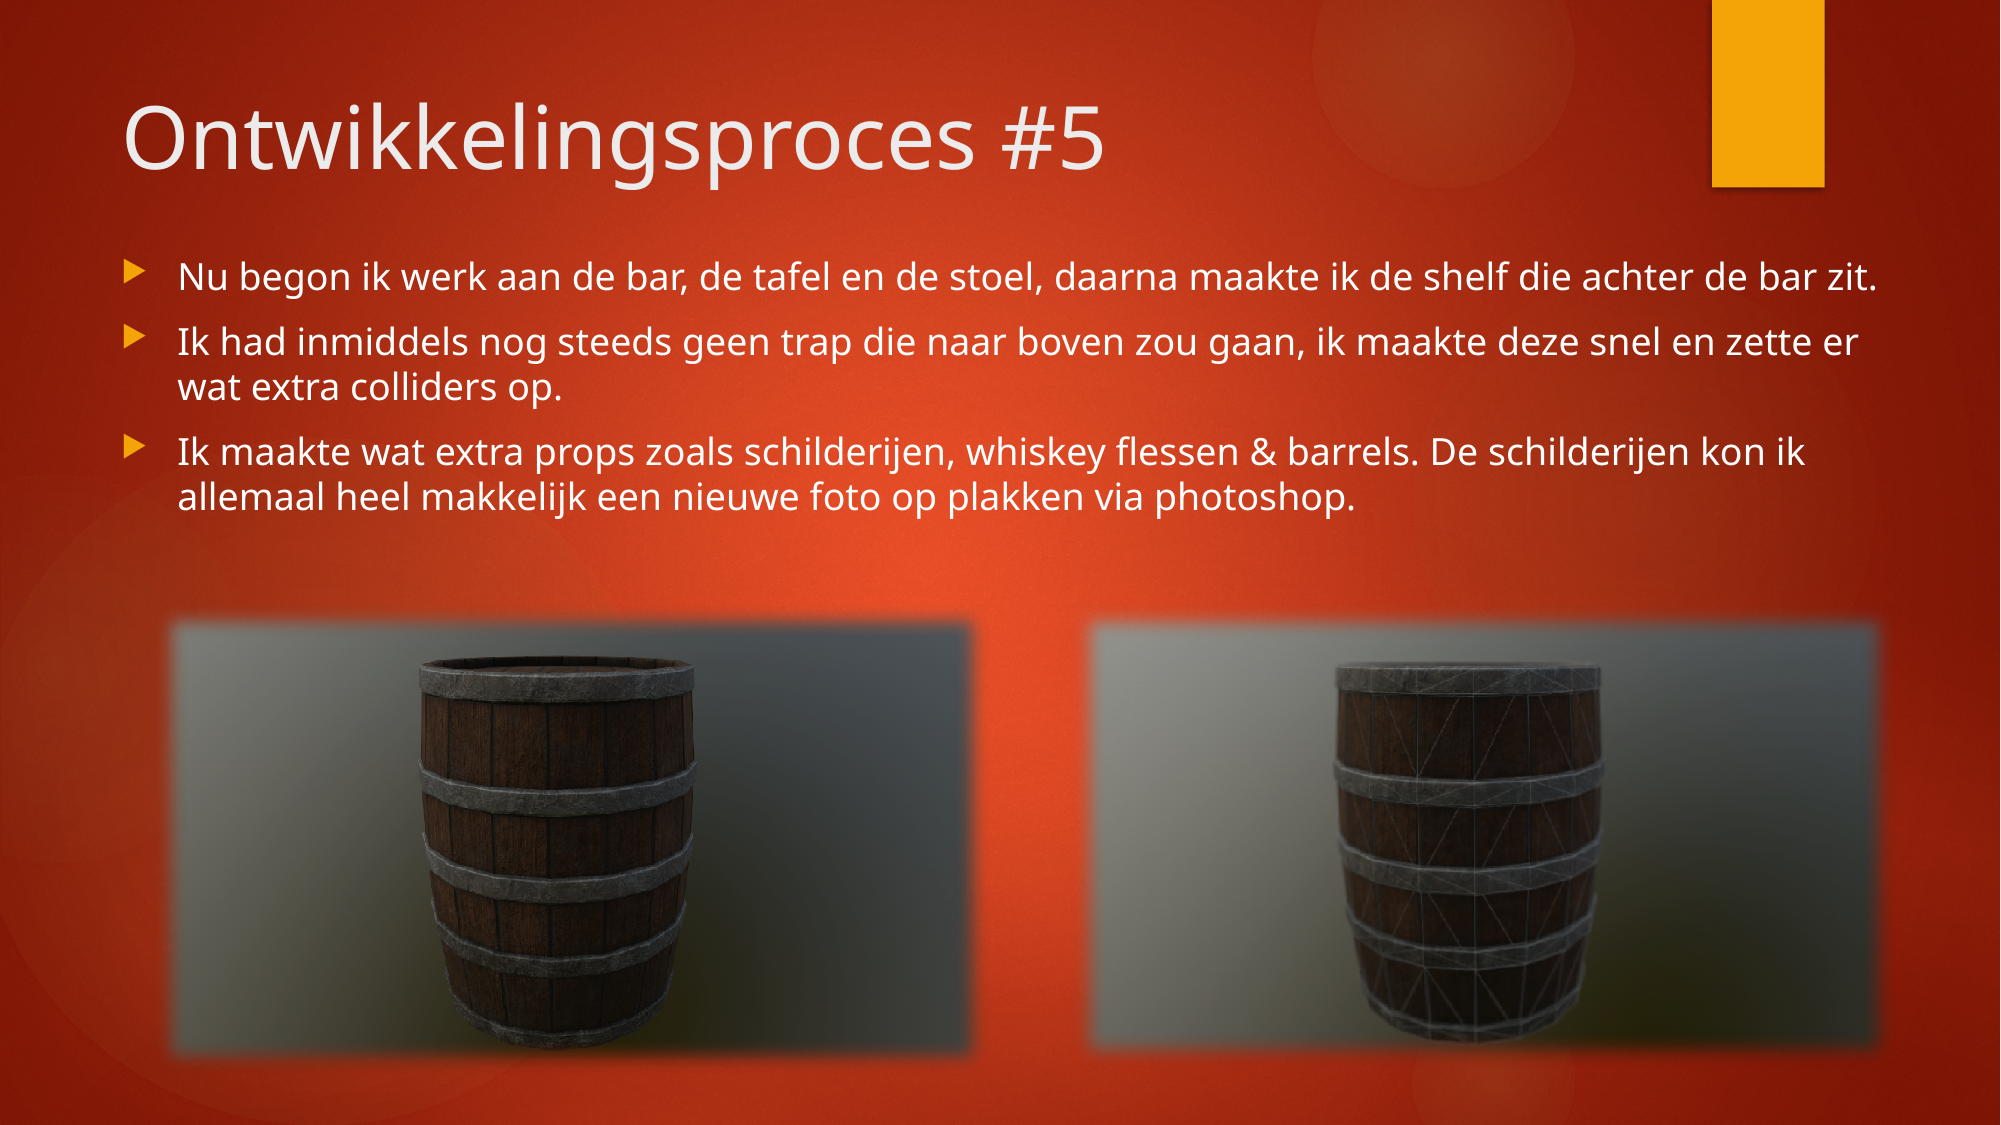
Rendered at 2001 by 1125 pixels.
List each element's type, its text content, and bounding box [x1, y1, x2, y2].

picture [152, 602, 990, 1074]
title Ontwikkelingsproces #5 [106, 74, 1649, 245]
list Nu begon ik werk aan de bar, de tafel en de stoel, daarna maakte ik de shelf die achter de bar zit. Ik had inmiddels nog steeds geen trap die naar boven zou gaan, ik maakte deze snel en zette er wat extra colliders op. Ik maakte wat extra props zoals schilderijen, whiskey flessen & barrels. De schilderijen kon ik allemaal heel makkelijk een nieuwe foto op plakken via photoshop. [106, 245, 1943, 935]
picture [1071, 602, 1897, 1068]
